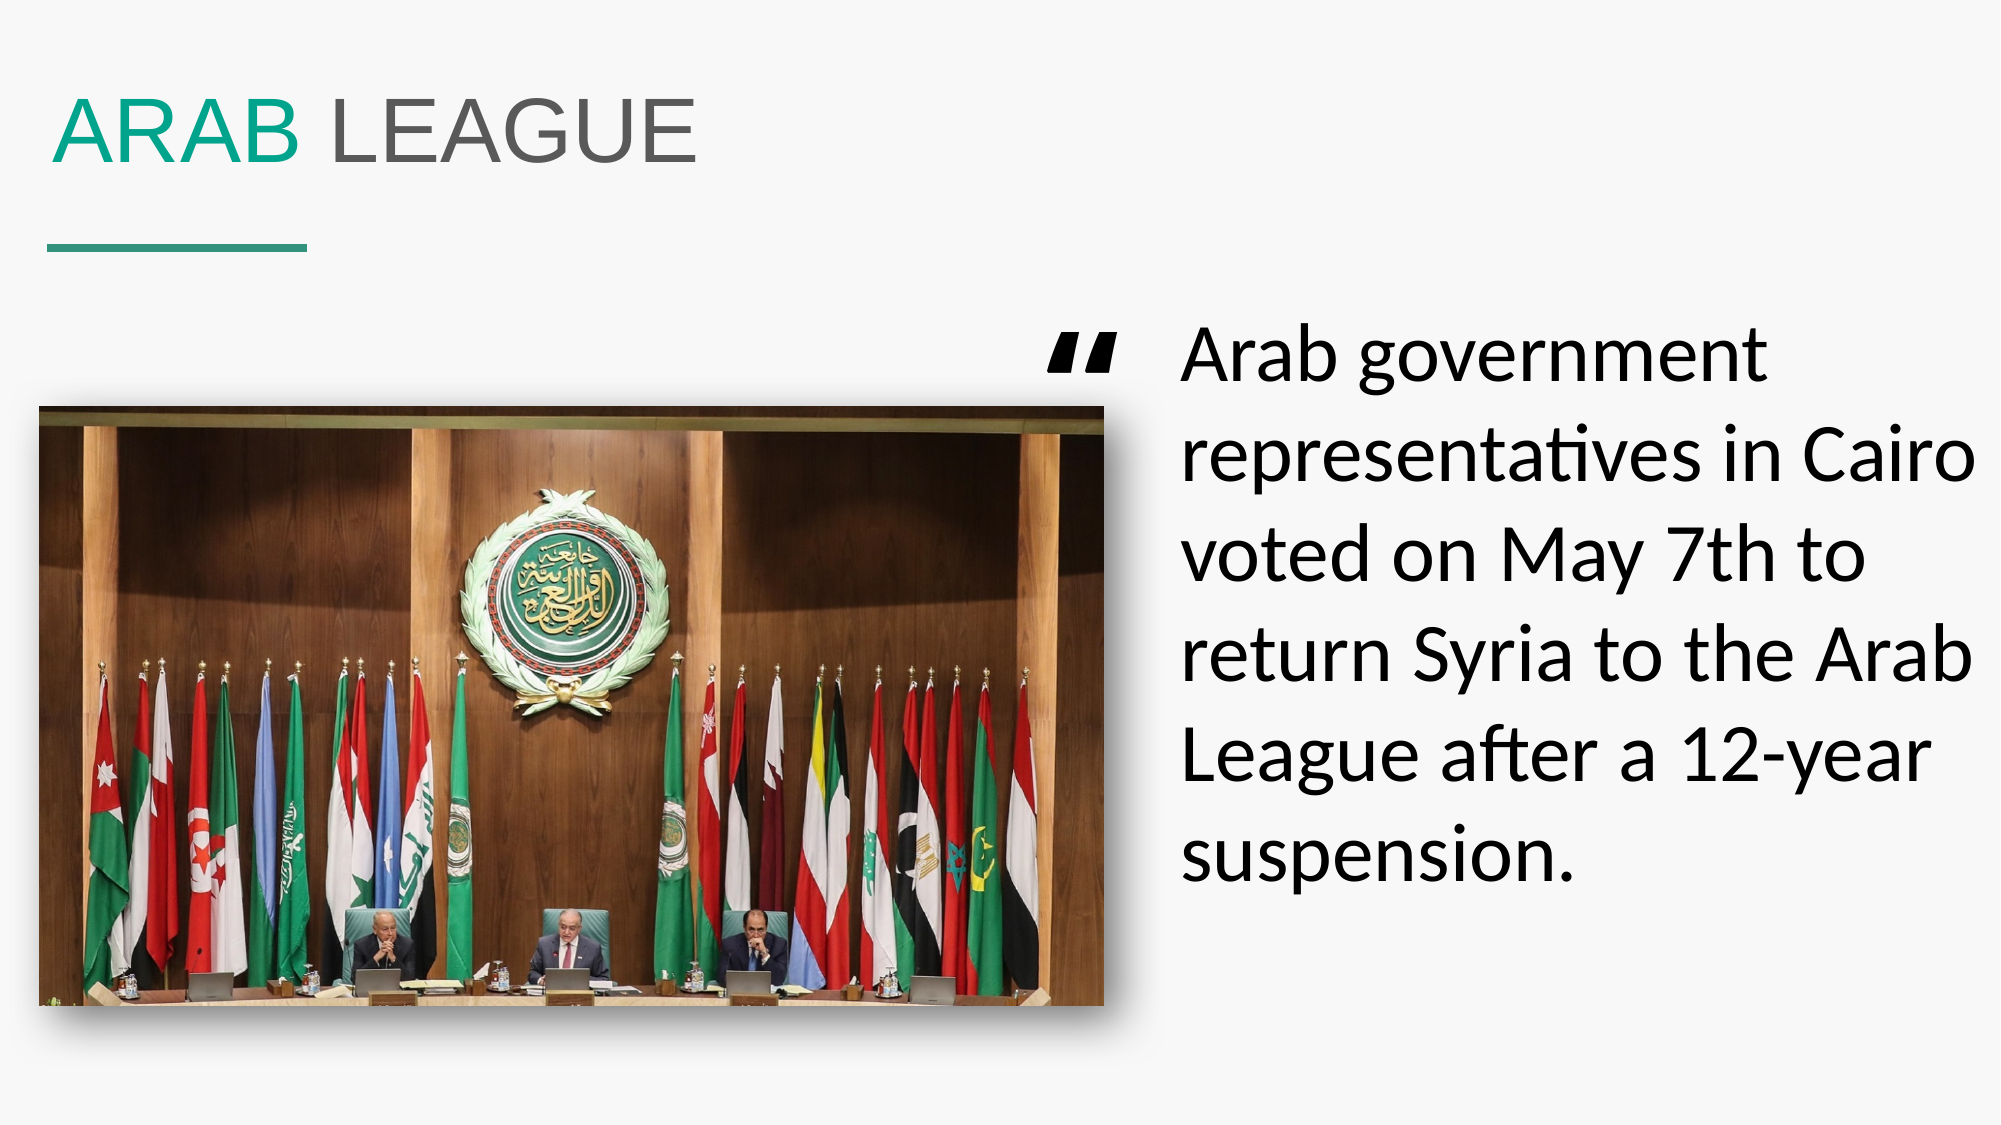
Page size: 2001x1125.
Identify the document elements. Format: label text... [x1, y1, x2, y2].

text_box Arab government representatives in Cairo voted on May 7th to return Syria to the Arab League after a 12-year suspension. [1165, 290, 2000, 906]
text_box “ [1030, 248, 1135, 492]
text_box ARAB LEAGUE [38, 63, 716, 189]
picture [39, 406, 1104, 1006]
